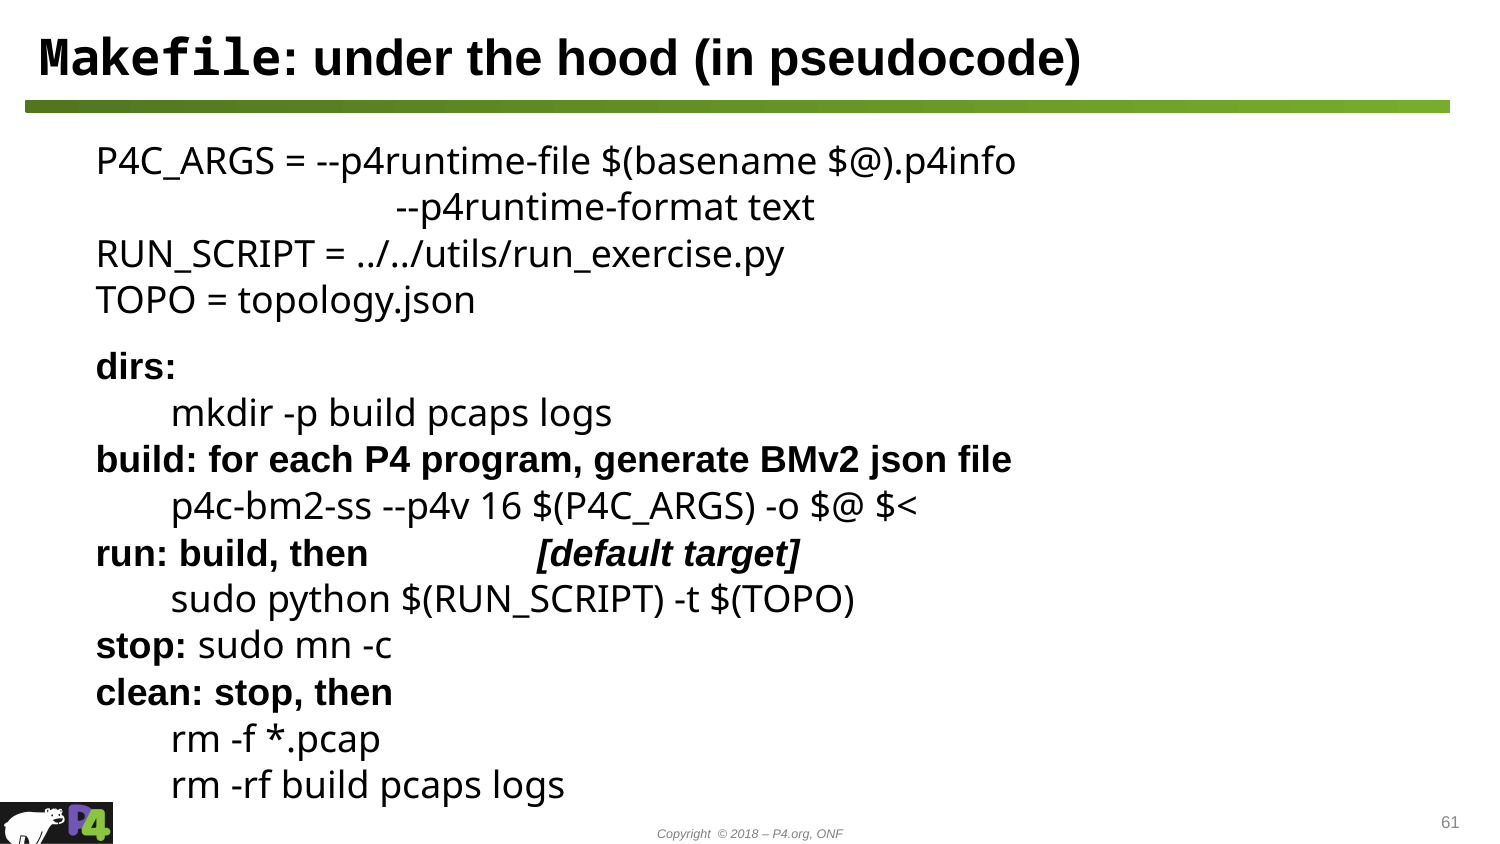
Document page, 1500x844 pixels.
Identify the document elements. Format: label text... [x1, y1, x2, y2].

title Makefile: under the hood (in pseudocode) [24, 9, 1450, 89]
picture [0, 802, 113, 844]
list P4C_ARGS = --p4runtime-file $(basename $@).p4info --p4runtime-format text RUN_SCRIPT = ../../utils/run_exercise.py TOPO = topology.json dirs: mkdir -p build pcaps logs build: for each P4 program, generate BMv2 json file p4c-bm2-ss --p4v 16 $(P4C_ARGS) -o $@ $< run: build, then [default target] sudo python $(RUN_SCRIPT) -t $(TOPO) stop: sudo mn -c clean: stop, then rm -f *.pcap rm -rf build pcaps logs [24, 121, 1450, 835]
slide_number 61 [1450, 808, 1475, 835]
